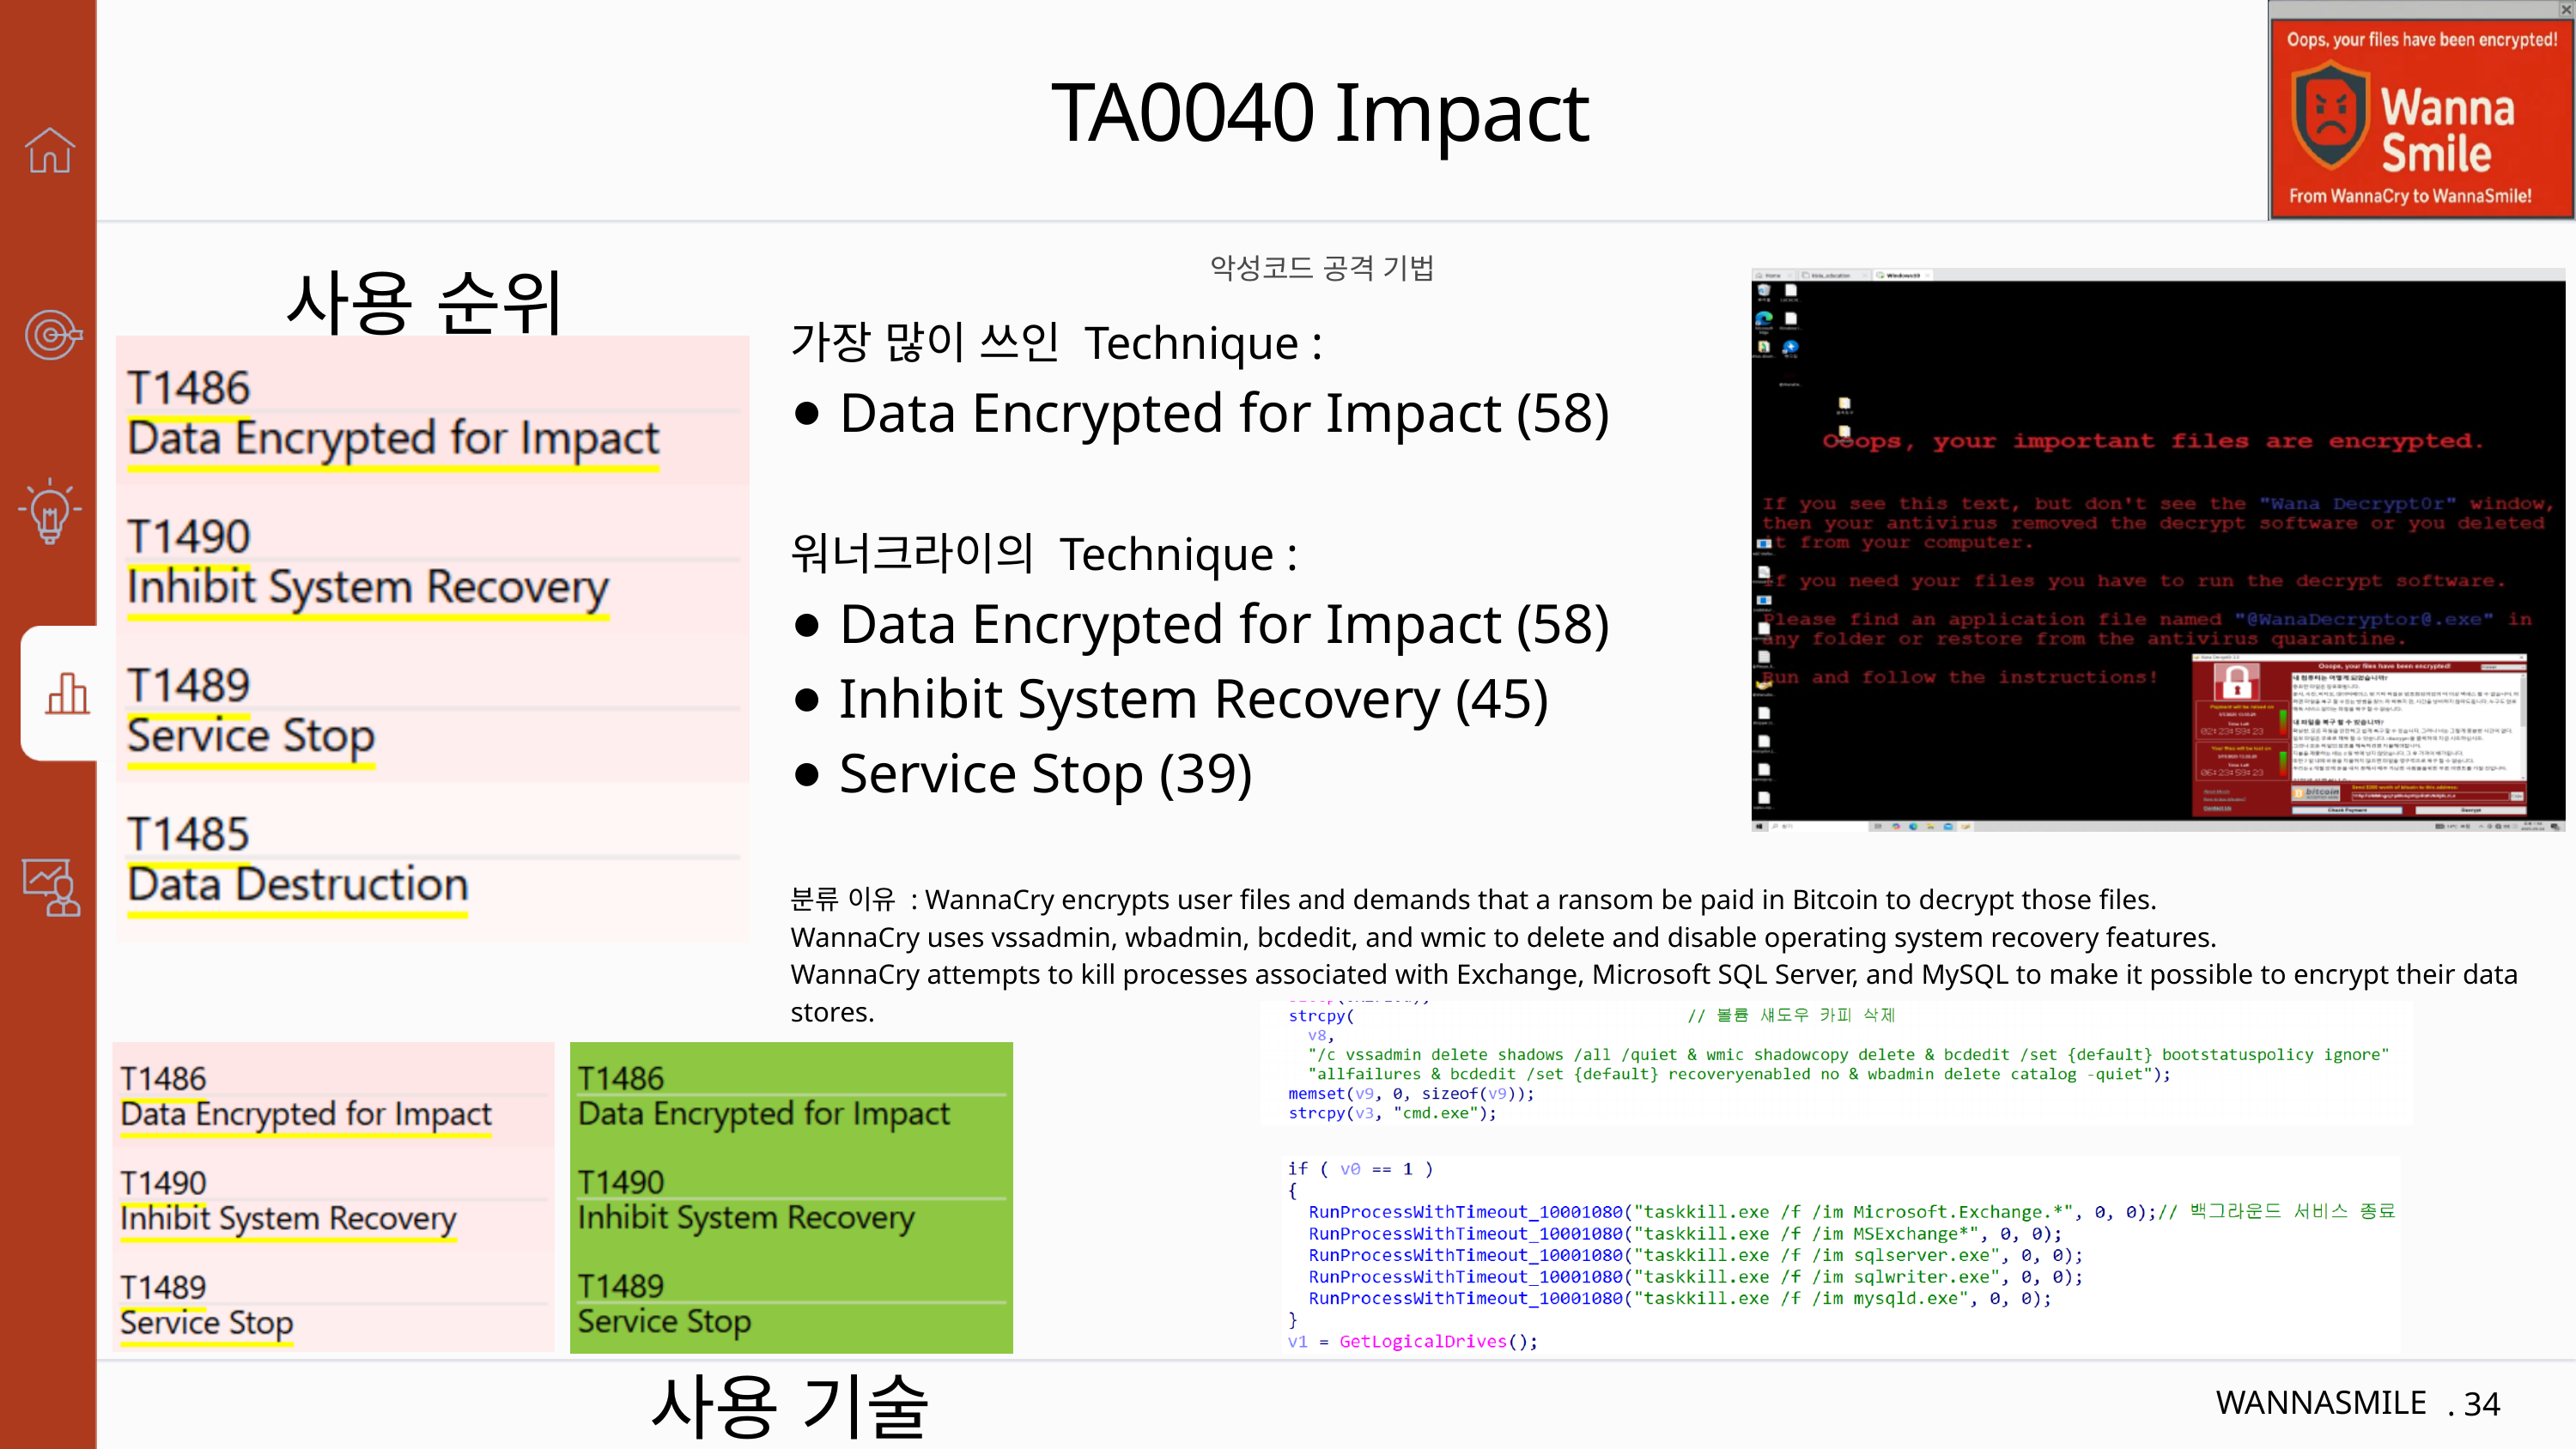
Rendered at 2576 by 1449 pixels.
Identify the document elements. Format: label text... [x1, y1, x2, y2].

picture [1751, 268, 2567, 833]
text_box 가장 많이 쓰인 Technique : Data Encrypted for Impact (58) 워너크라이의 Technique : Data Encrypted for Impact (58) Inhibit System Recovery (45) Service Stop (39) 분류 이유 : WannaCry encrypts user files and demands that a ransom be paid in Bitcoin to decrypt those files. WannaCry uses vssadmin, wbadmin, bcdedit, and wmic to delete and disable operating system recovery features. WannaCry attempts to kill processes associated with Exchange, Microsoft SQL Server, and MySQL to make it possible to encrypt their data stores. [790, 306, 2573, 1056]
text_box TA0040 Impact [738, 109, 1904, 150]
text_box 사용 순위 [257, 245, 594, 335]
picture [112, 1042, 556, 1353]
text_box WANNASMILE [1830, 1380, 2428, 1426]
text_box 악성코드 공격 기법 [869, 248, 1777, 290]
picture [570, 1042, 1013, 1355]
picture [0, 0, 2576, 1449]
text_box . 34 [2413, 1382, 2501, 1428]
text_box 사용 기술 [622, 1373, 959, 1449]
picture [1282, 1156, 2402, 1355]
picture [1261, 1001, 2414, 1125]
